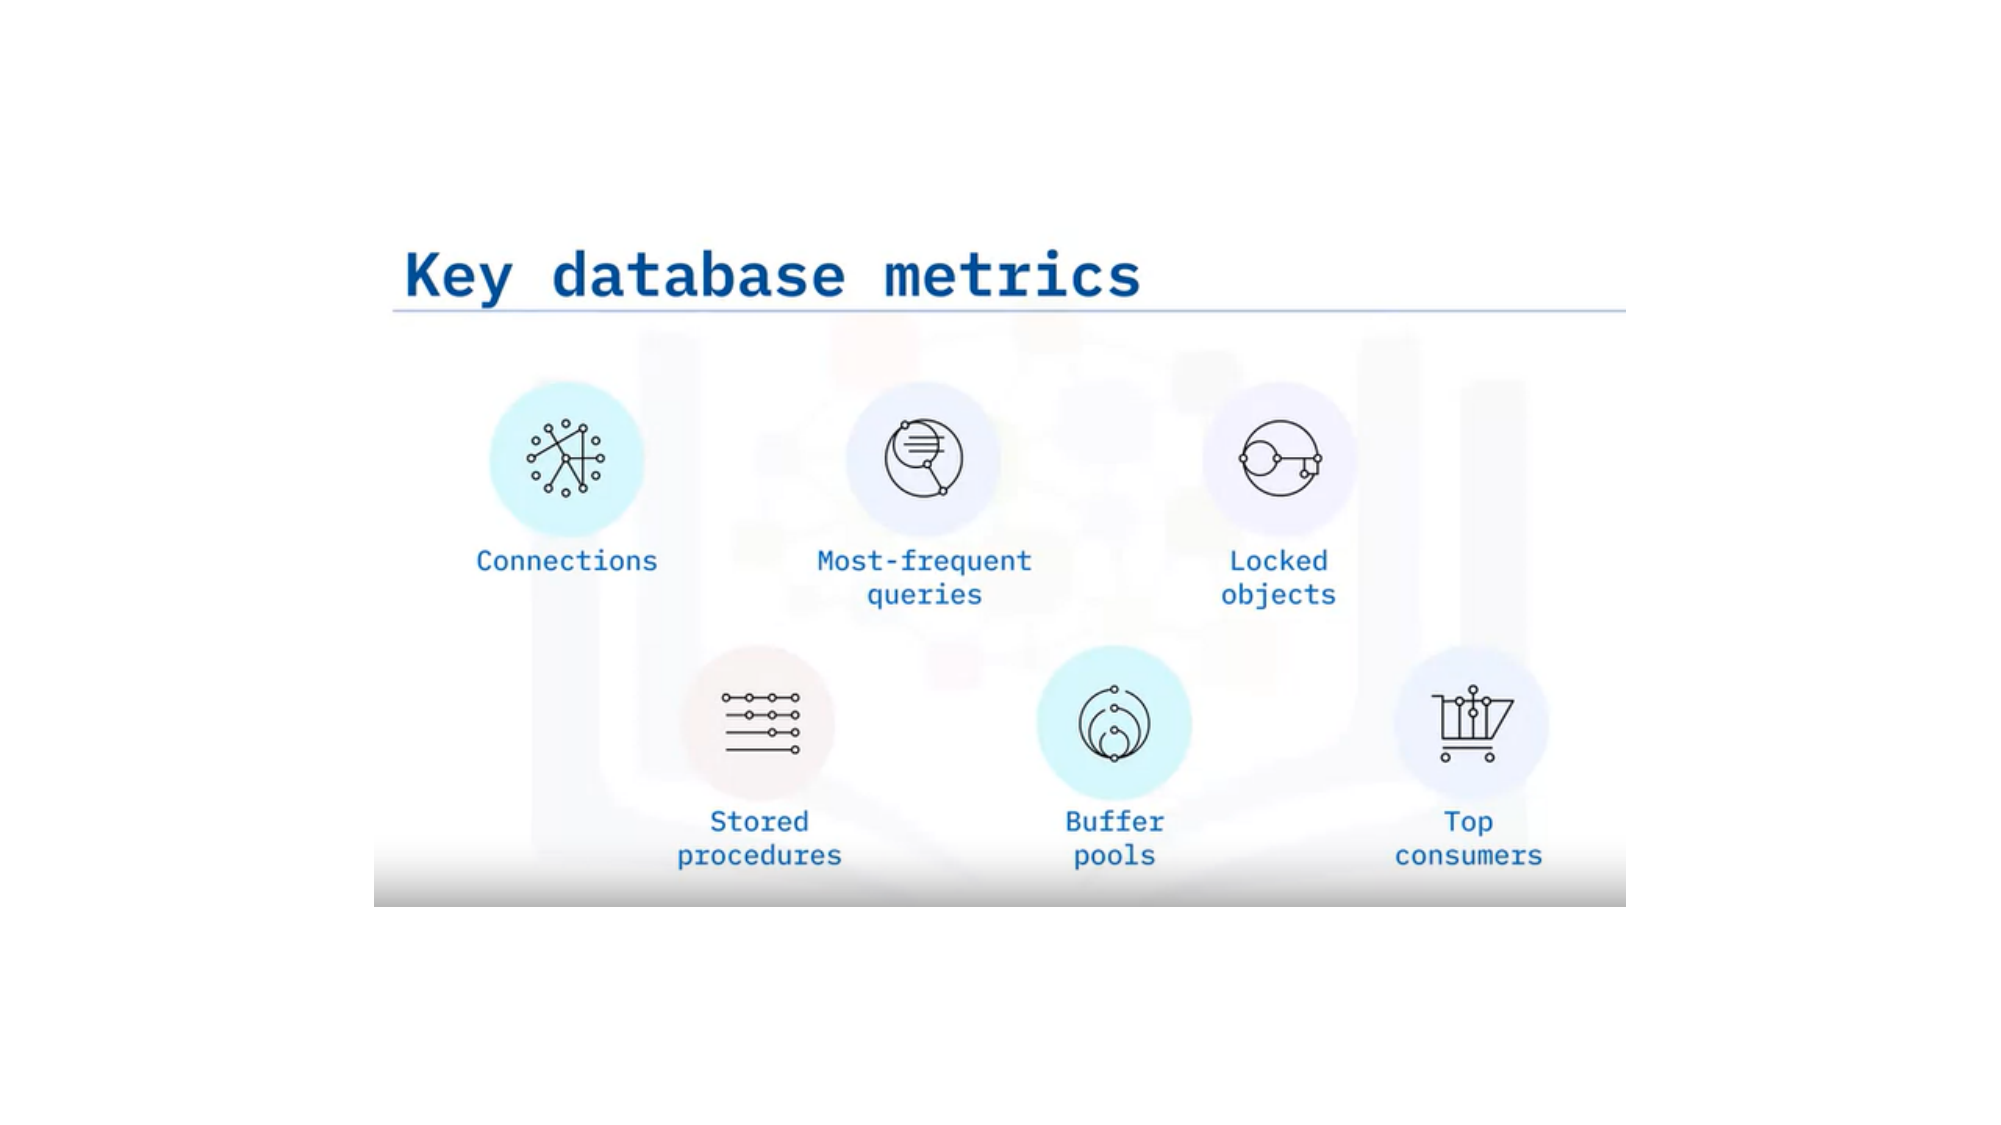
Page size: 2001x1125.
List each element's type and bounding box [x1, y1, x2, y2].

picture [374, 218, 1626, 907]
